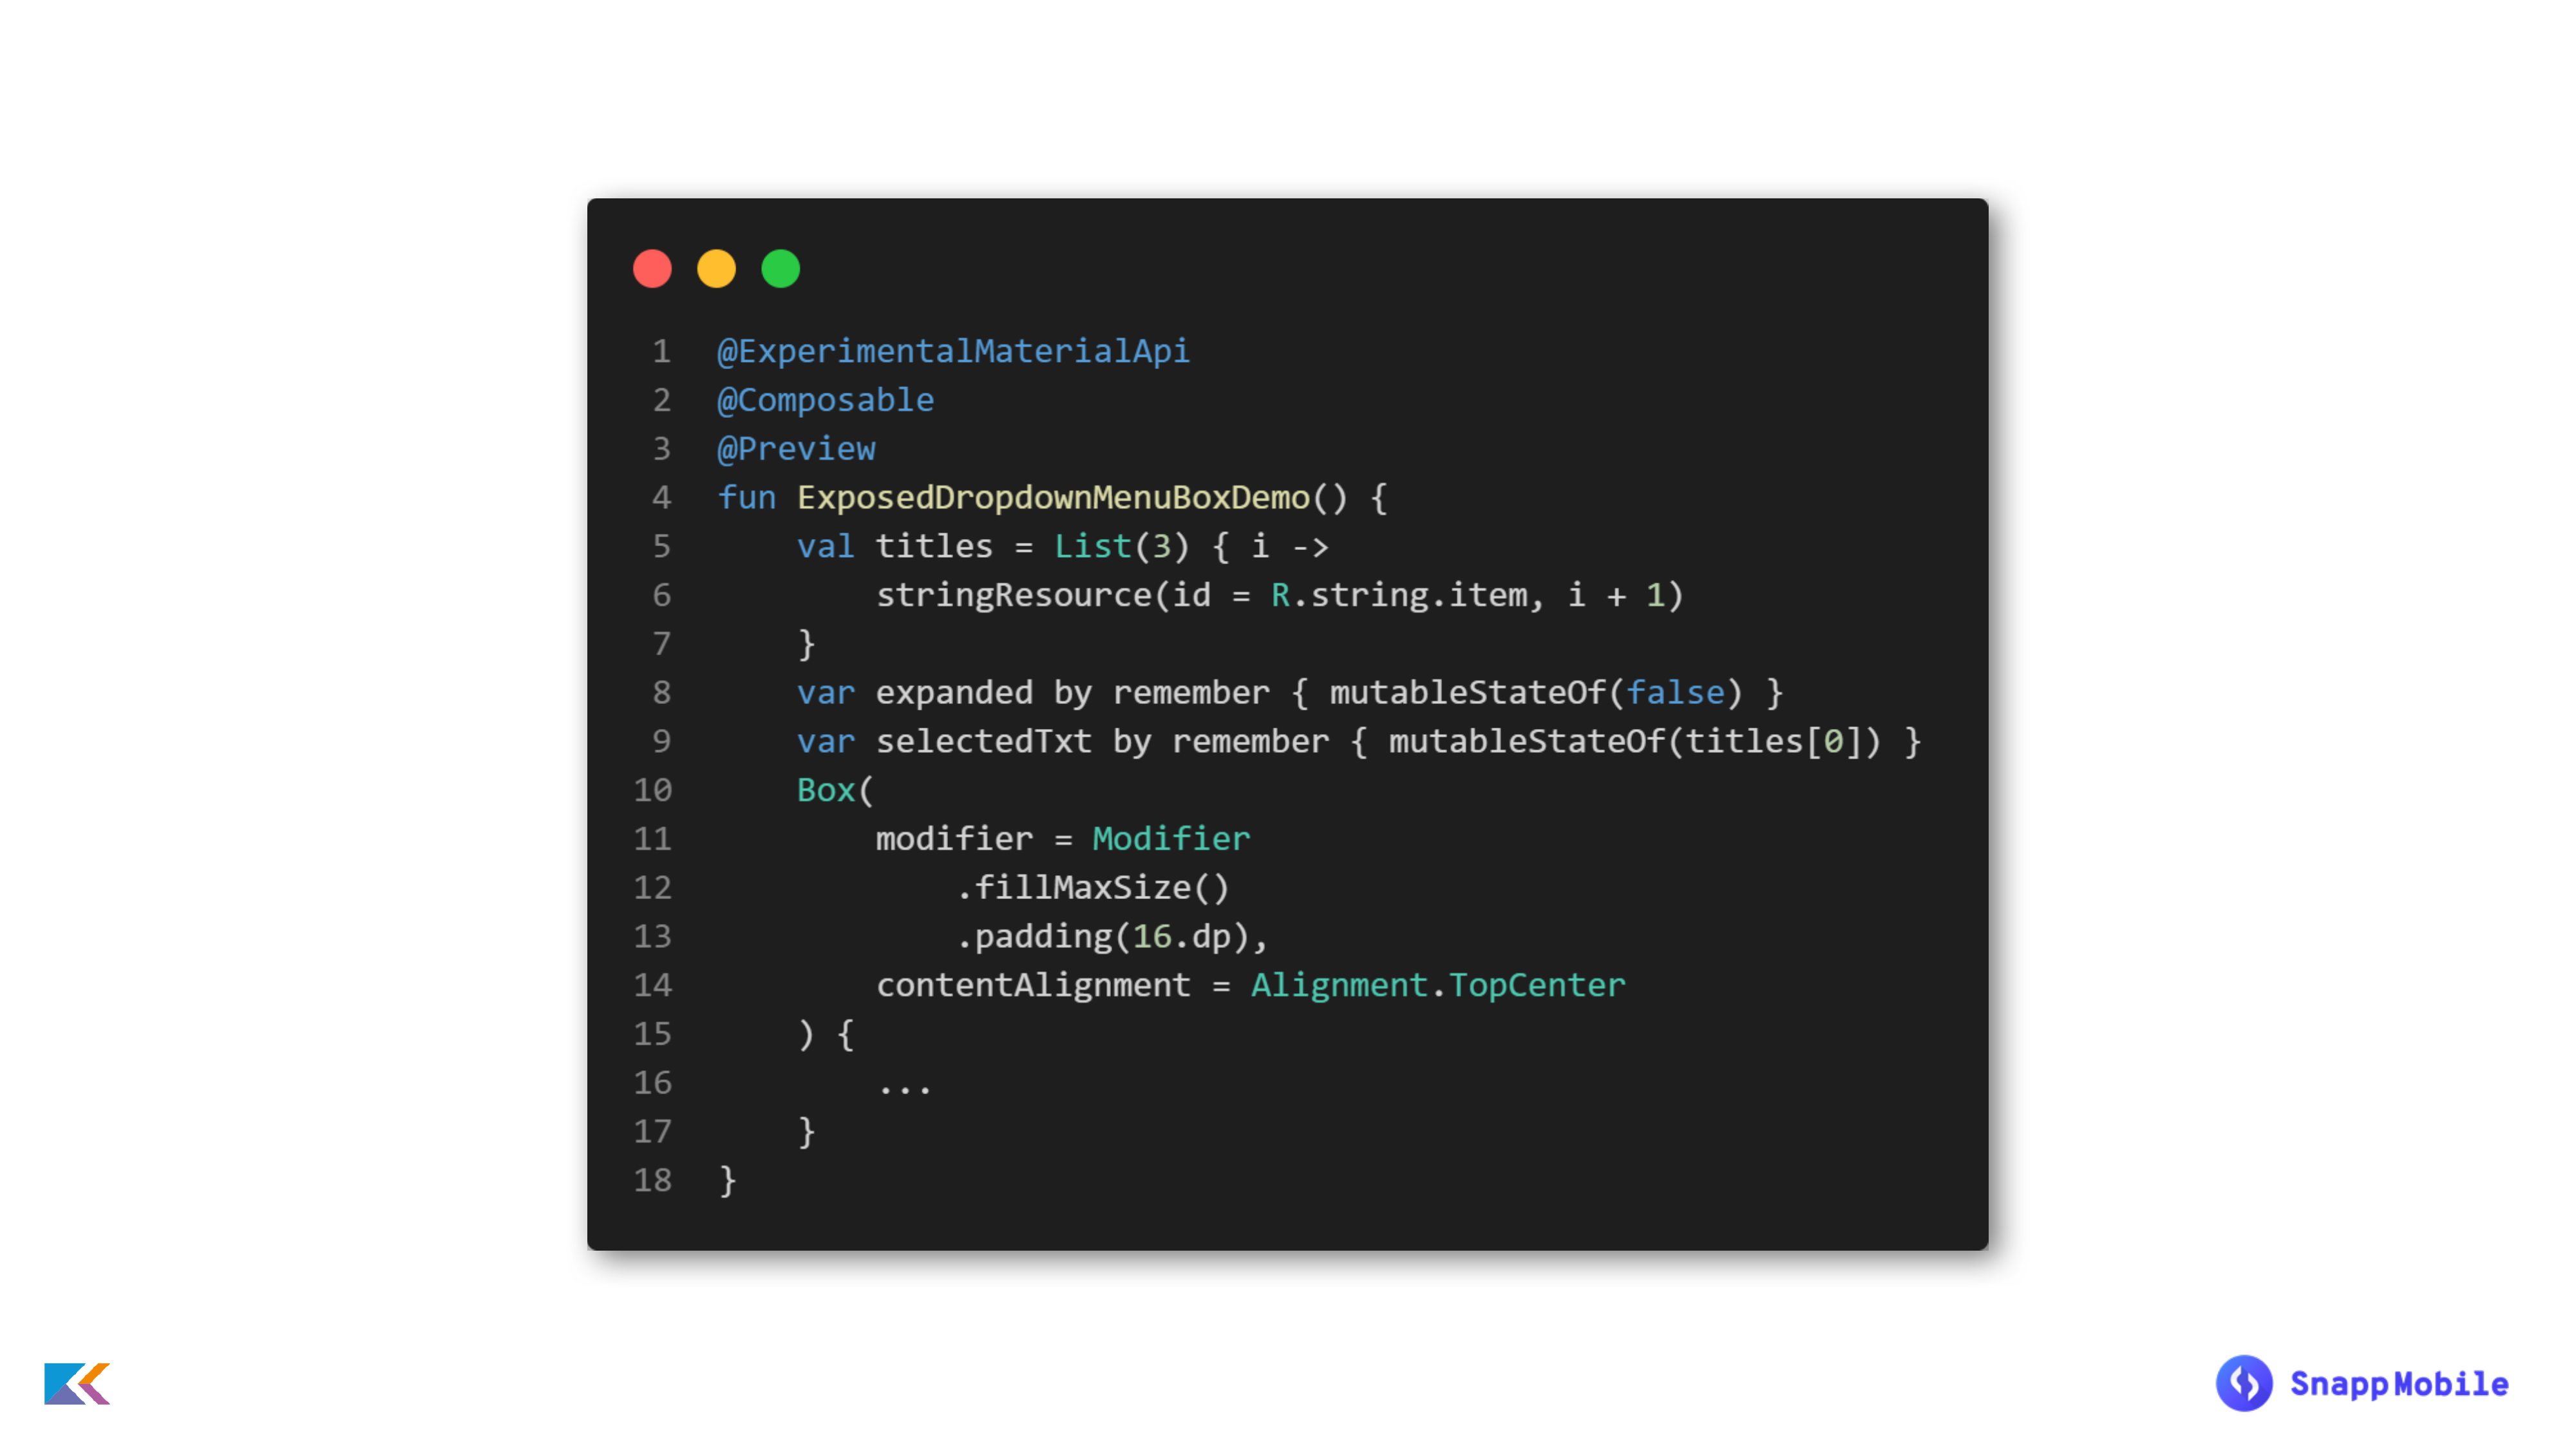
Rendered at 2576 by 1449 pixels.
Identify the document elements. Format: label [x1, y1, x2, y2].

picture [35, 1358, 118, 1410]
picture [587, 198, 1989, 1251]
picture [2197, 1336, 2529, 1431]
